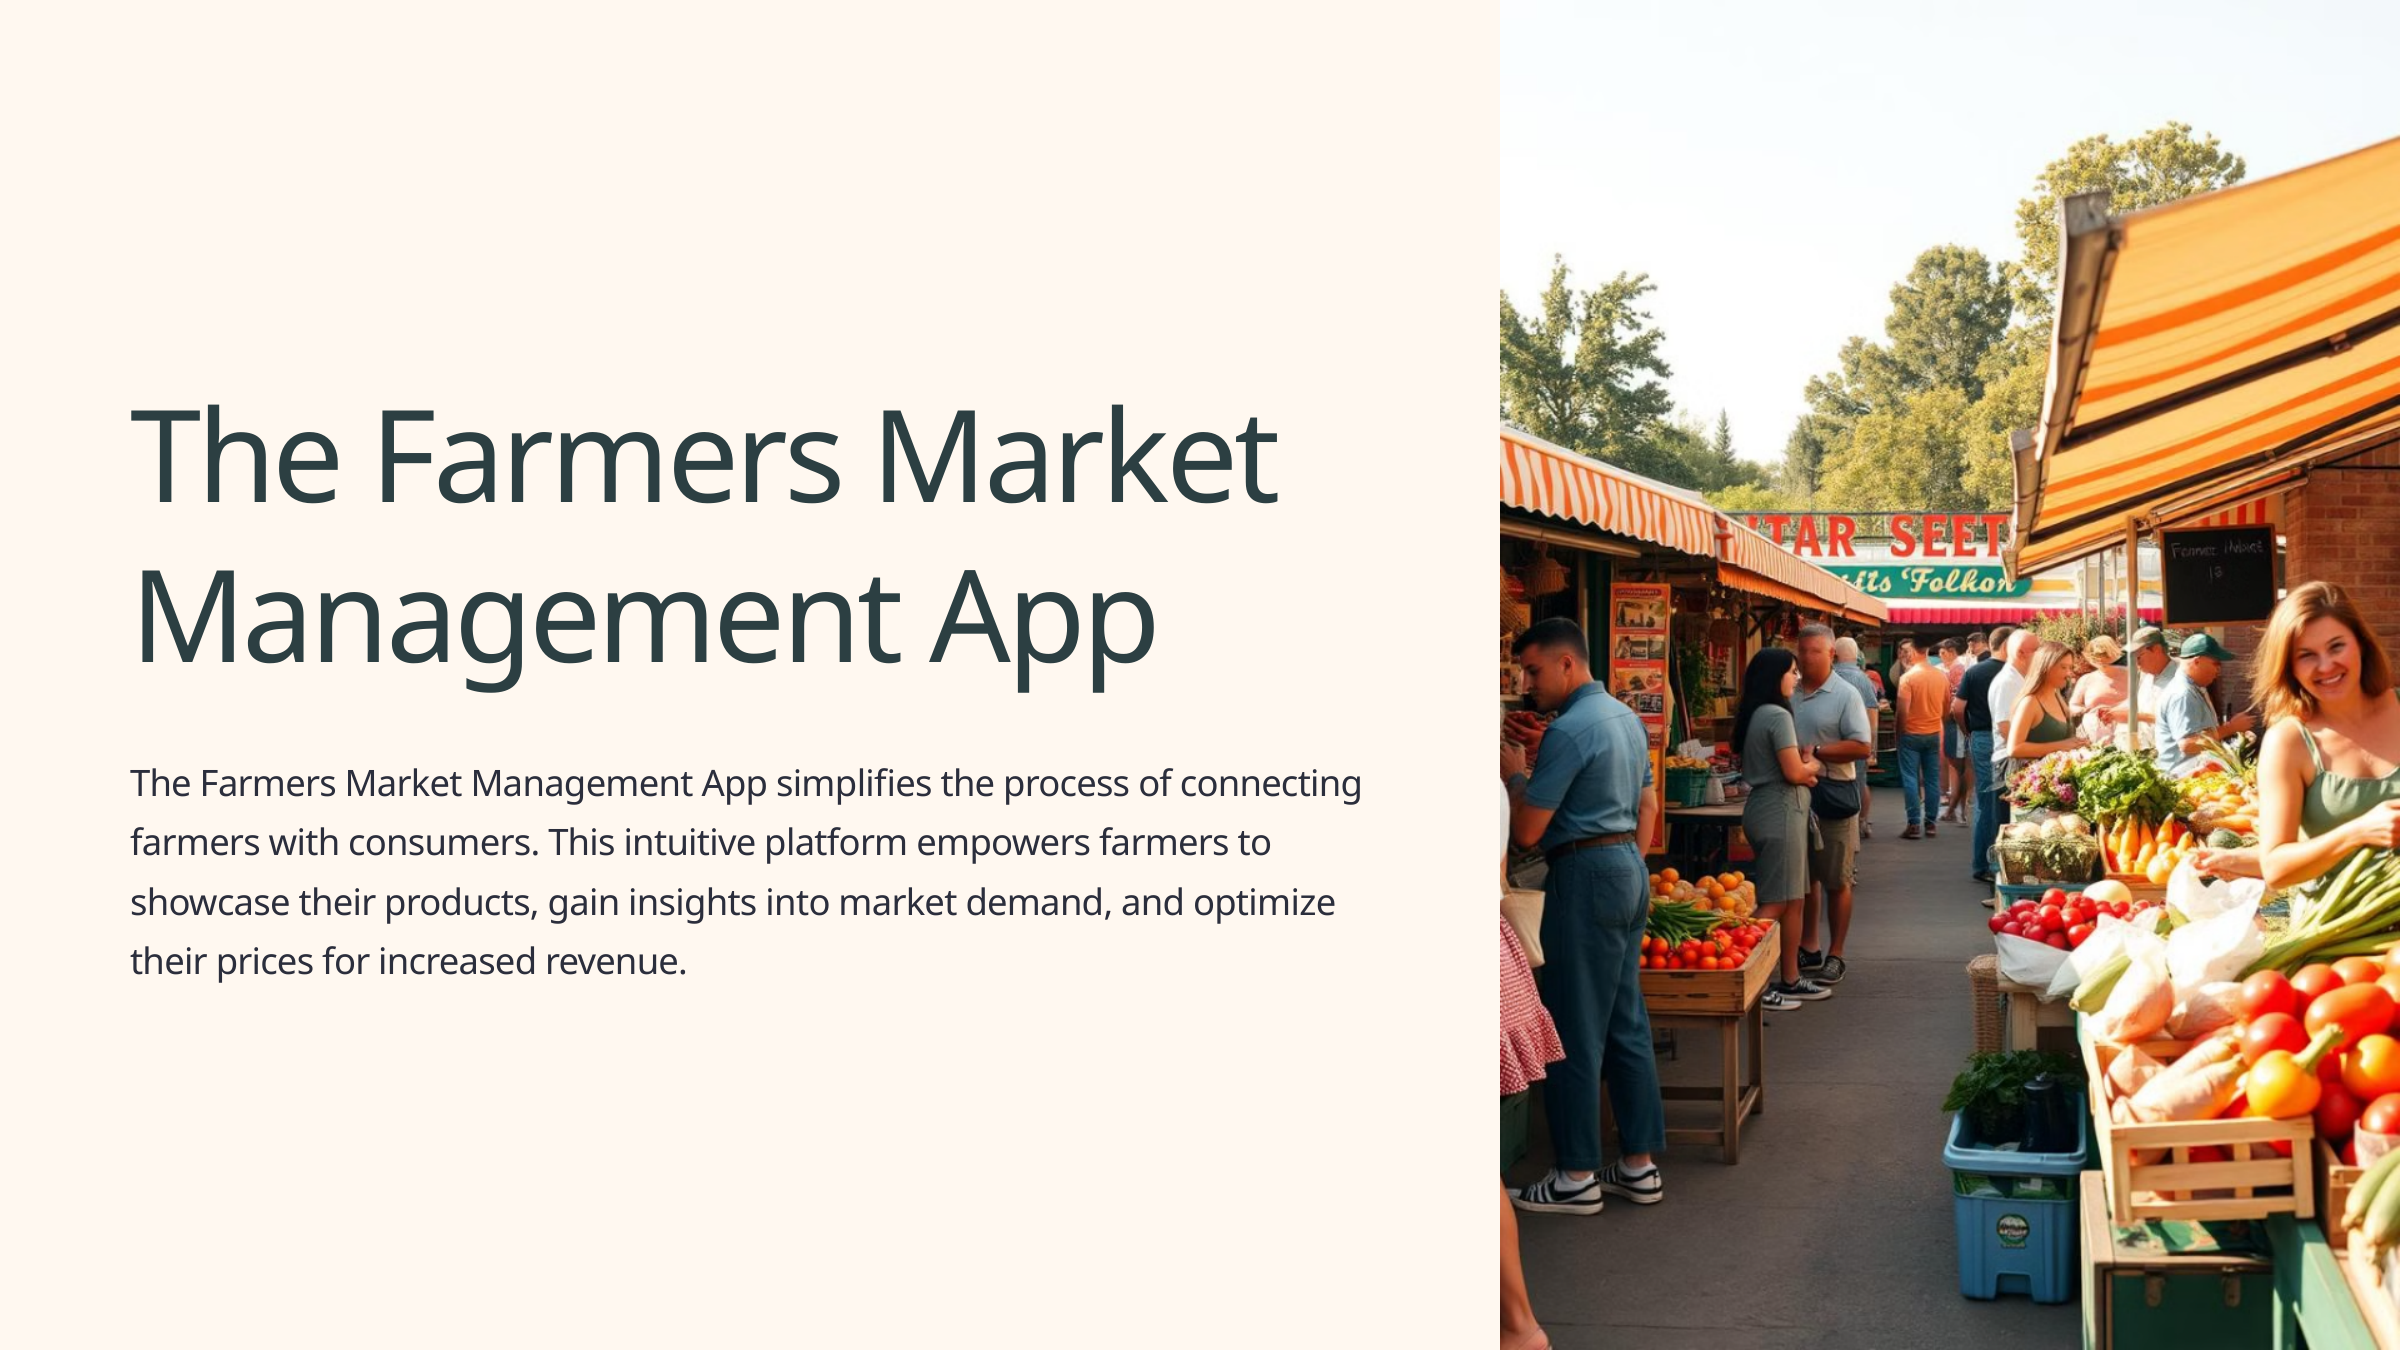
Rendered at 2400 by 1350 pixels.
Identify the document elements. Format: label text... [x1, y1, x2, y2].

text_box The Farmers Market Management App [130, 367, 1370, 689]
picture [1499, 0, 2400, 1350]
text_box The Farmers Market Management App simplifies the process of connecting farmers with consumers. This intuitive platform empowers farmers to showcase their products, gain insights into market demand, and optimize their prices for increased revenue. [130, 744, 1370, 983]
